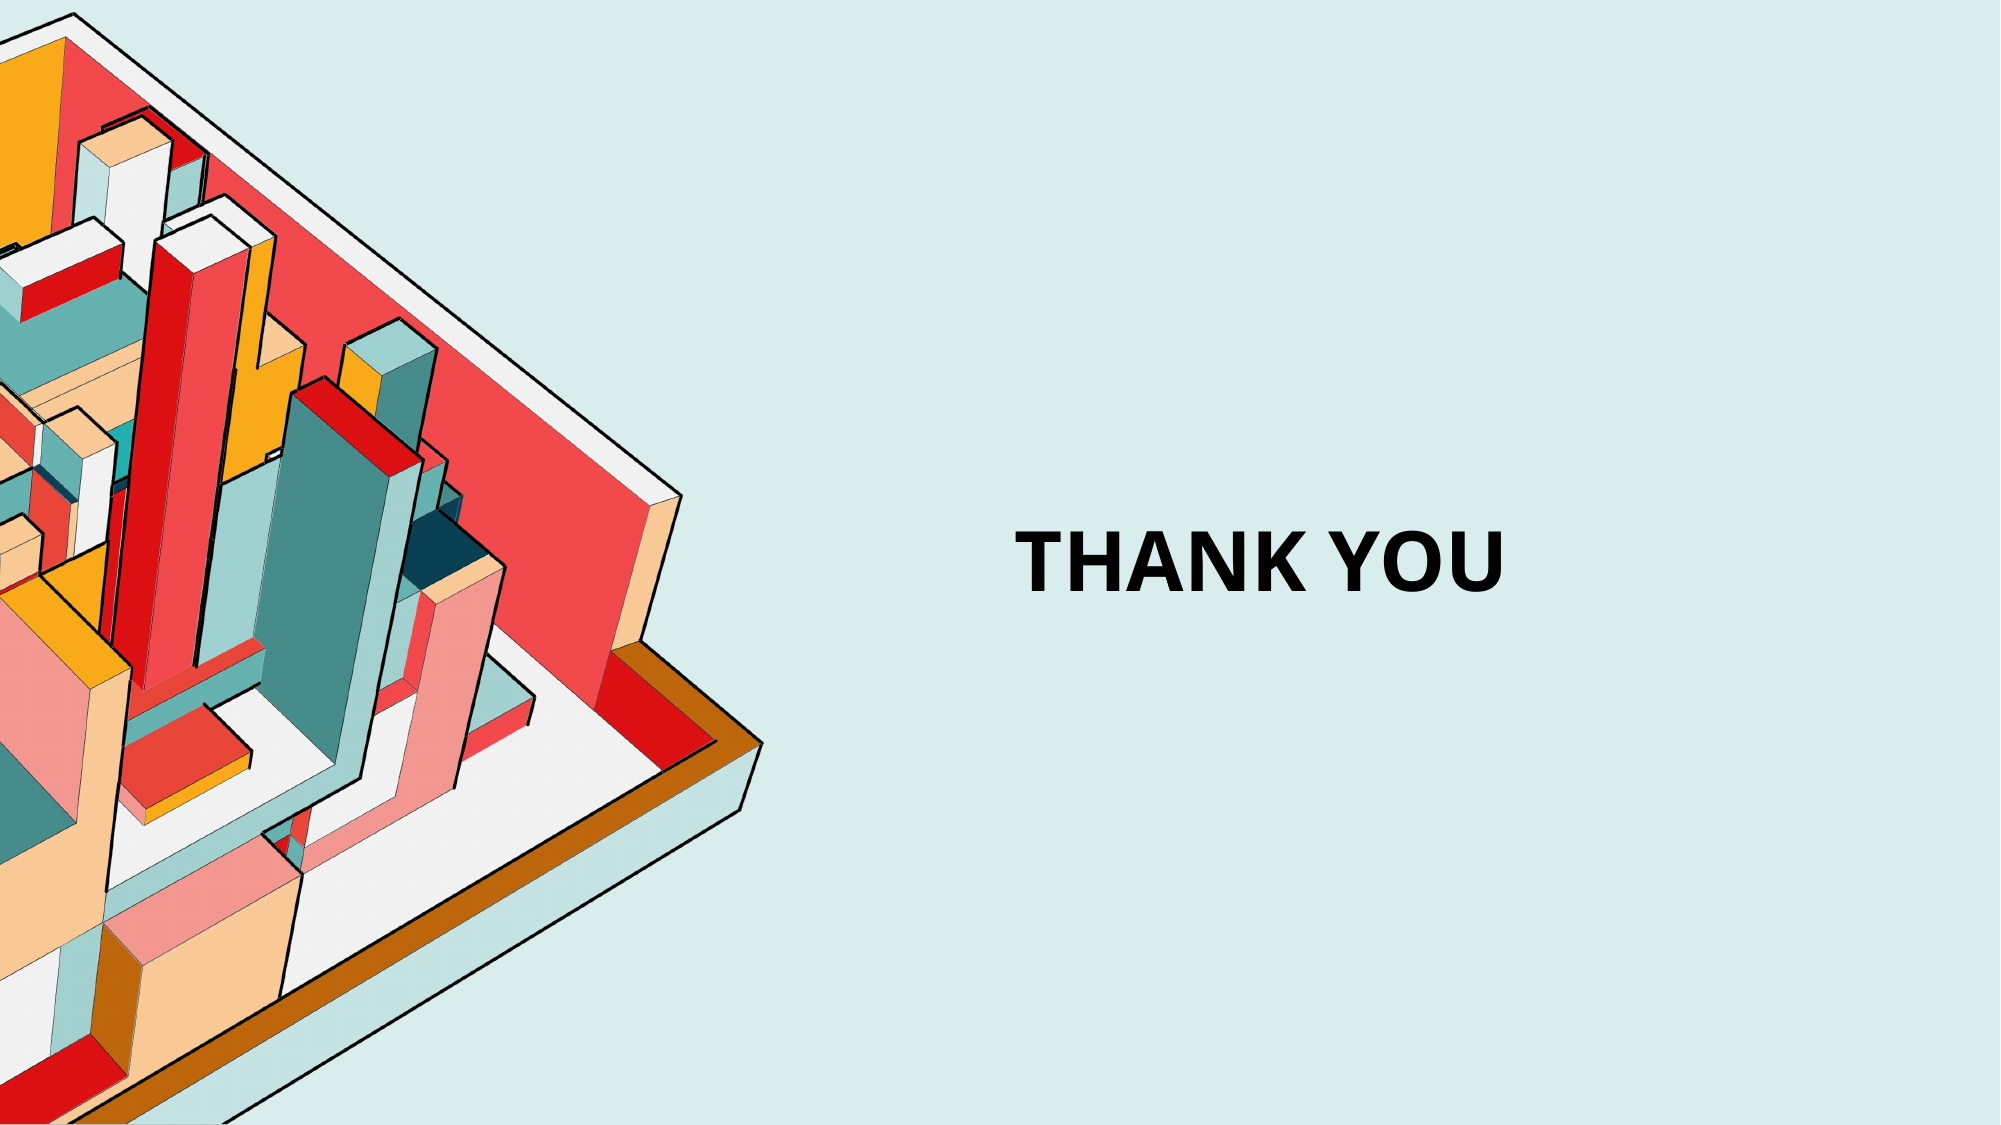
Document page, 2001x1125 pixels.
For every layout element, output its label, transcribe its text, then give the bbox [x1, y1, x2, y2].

title Thank you [999, 72, 1926, 617]
picture [0, 0, 765, 1125]
